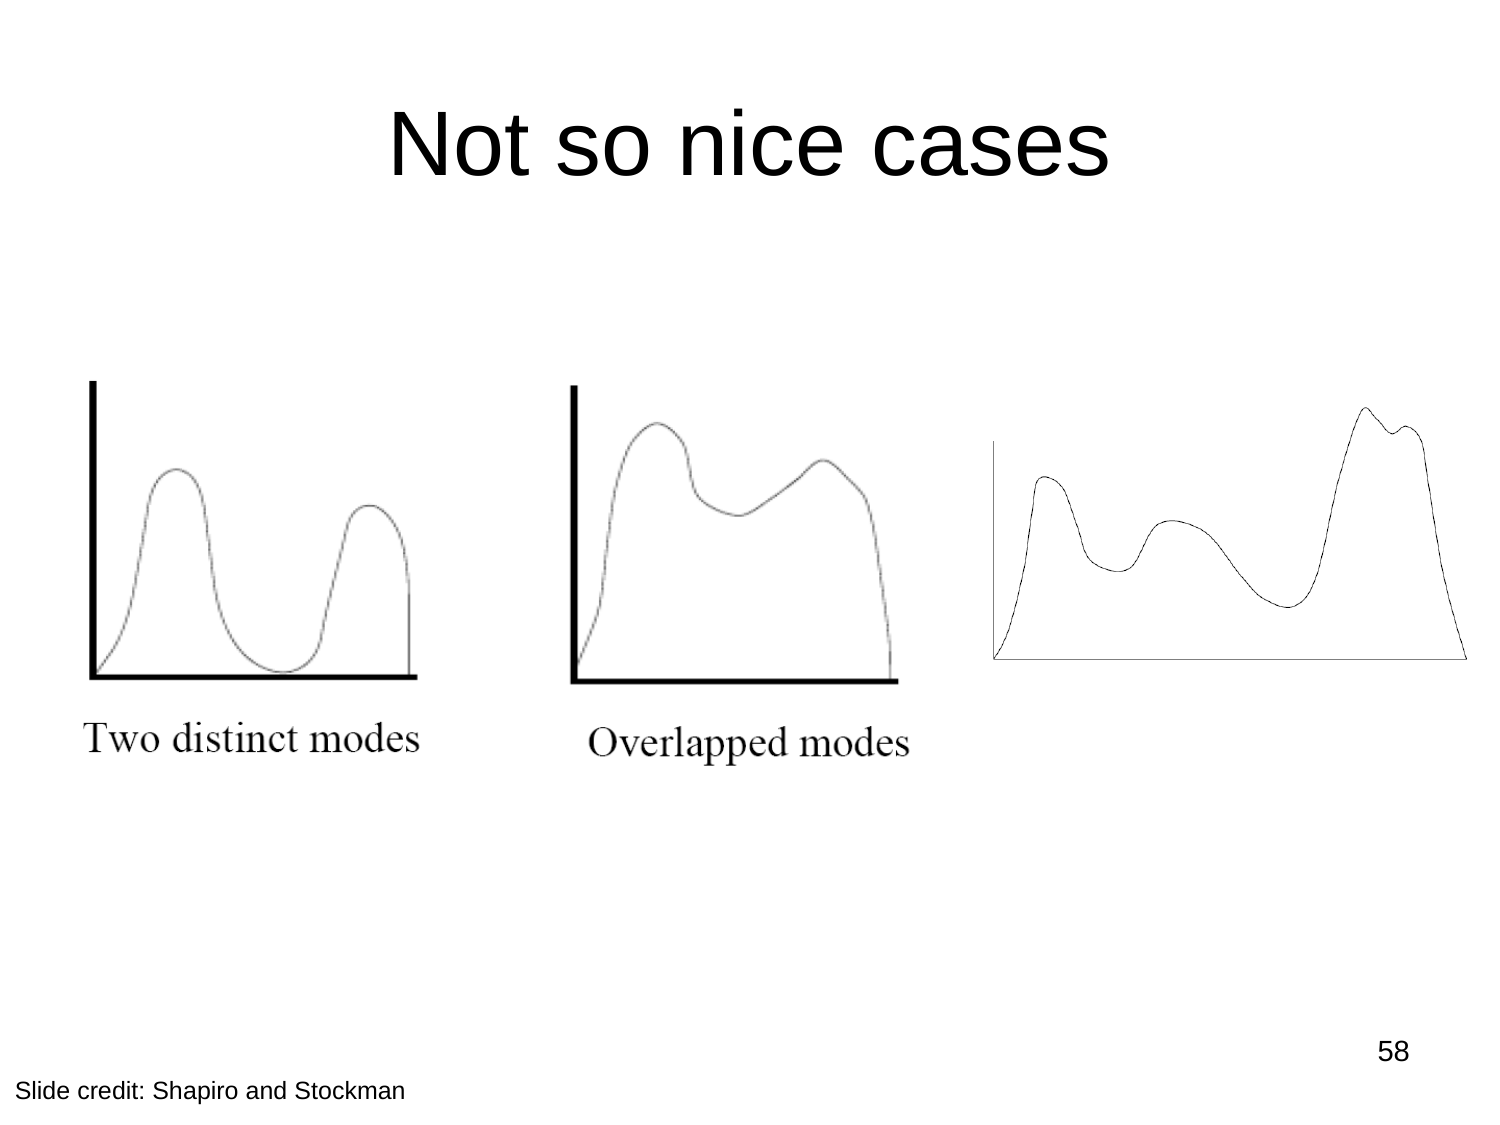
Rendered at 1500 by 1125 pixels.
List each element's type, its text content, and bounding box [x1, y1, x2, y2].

slide_number 58 [1074, 1024, 1426, 1103]
picture [974, 362, 1476, 683]
title Not so nice cases [74, 44, 1426, 233]
text_box Slide credit: Shapiro and Stockman [0, 1067, 425, 1113]
picture [524, 341, 938, 776]
picture [12, 337, 451, 771]
